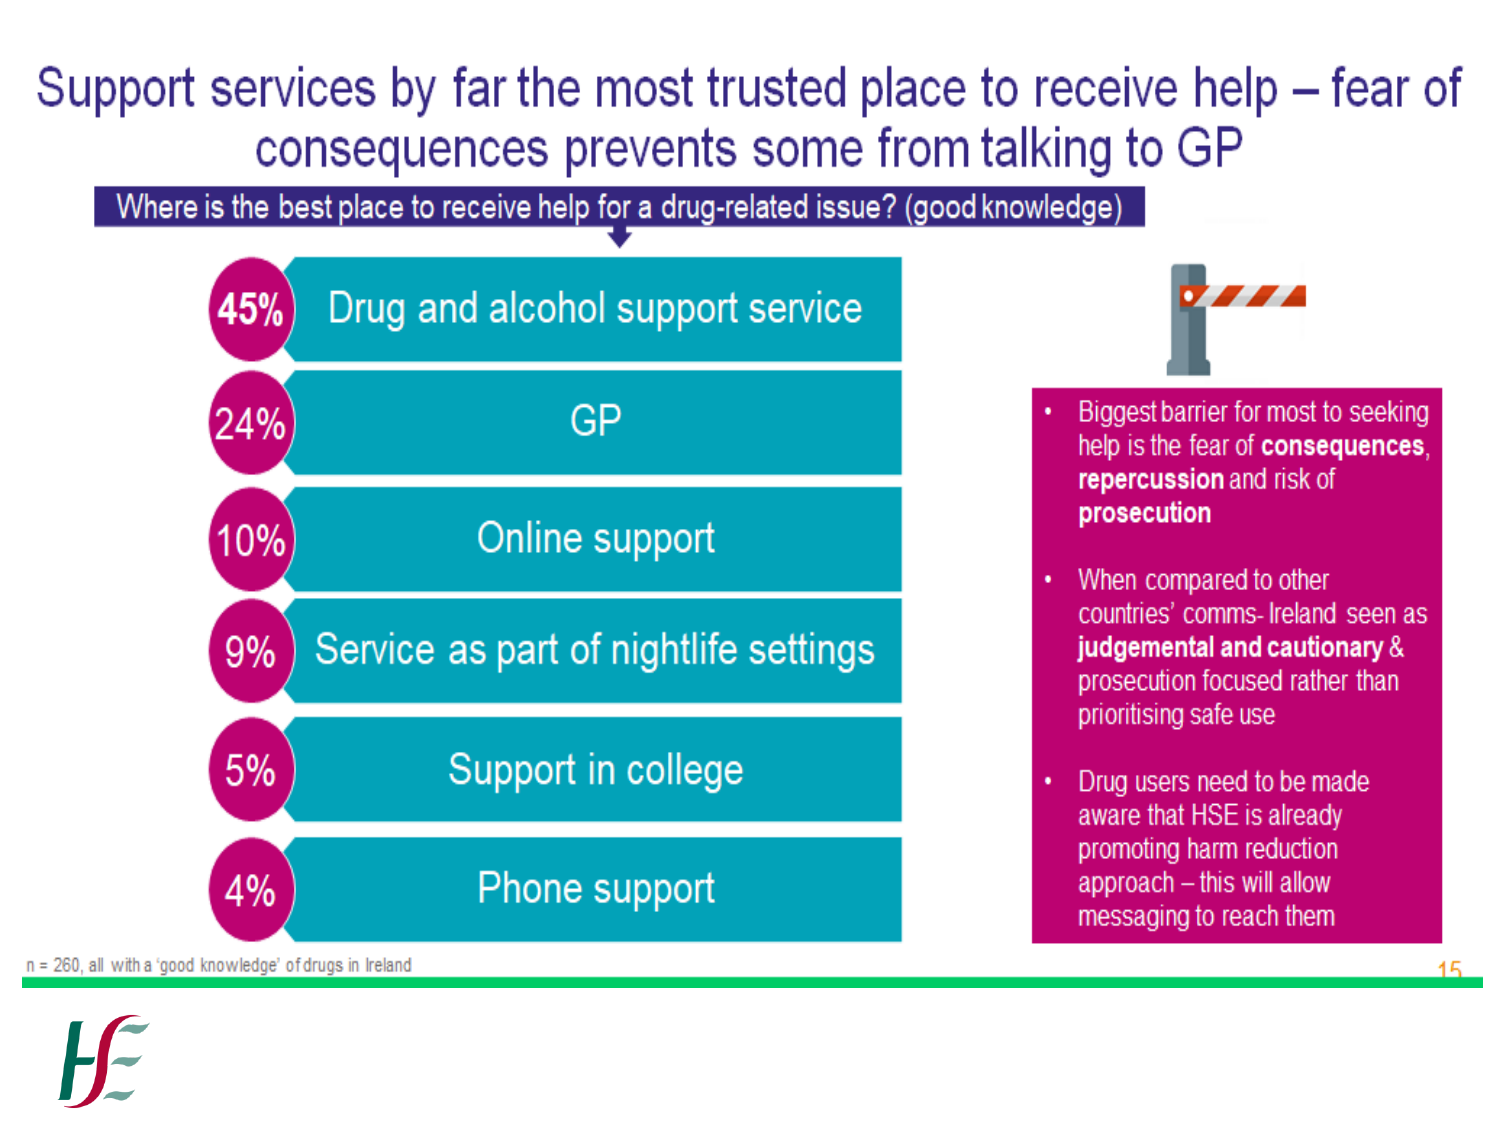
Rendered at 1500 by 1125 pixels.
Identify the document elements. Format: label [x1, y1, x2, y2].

picture [52, 1002, 154, 1119]
picture [21, 54, 1483, 988]
